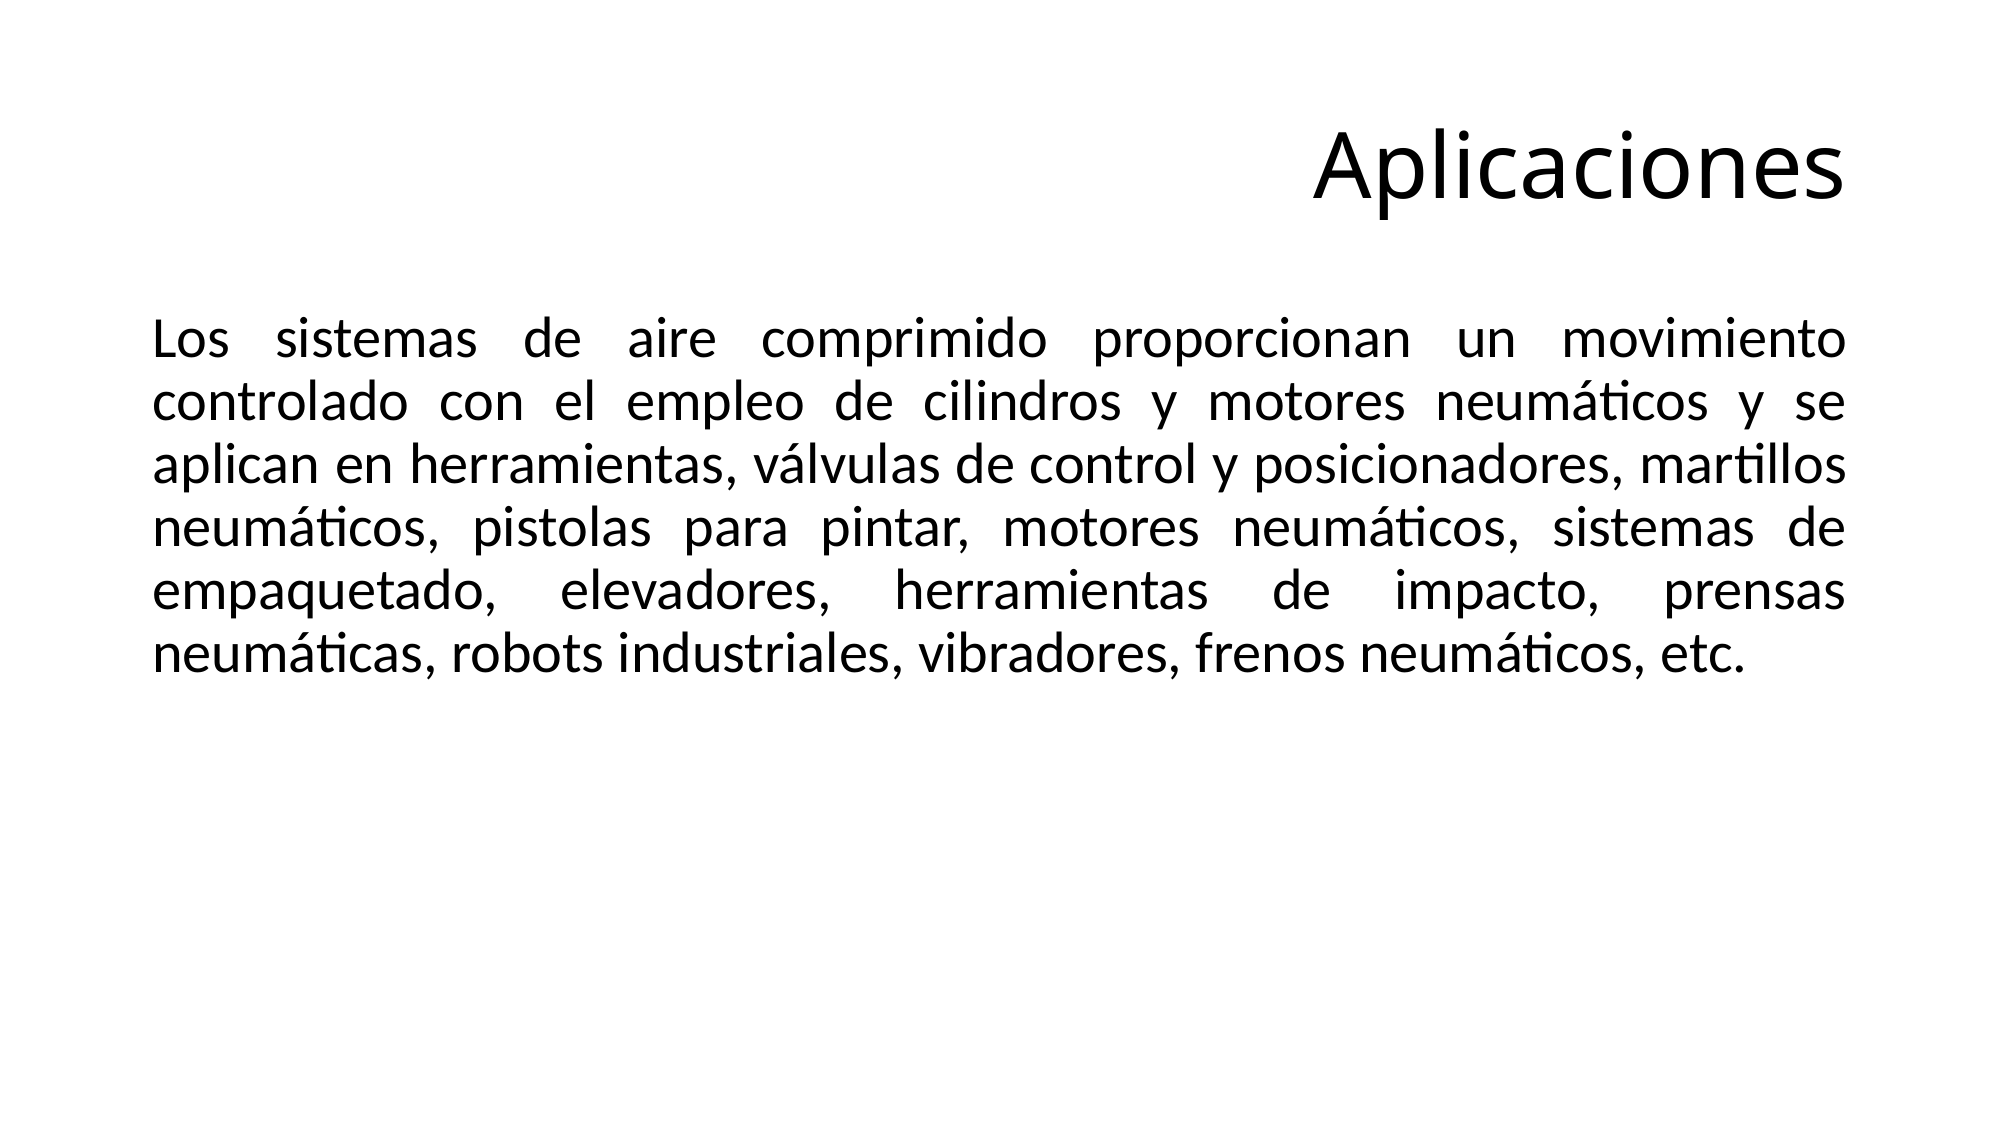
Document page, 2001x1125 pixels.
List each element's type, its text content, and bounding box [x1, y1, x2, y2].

title Aplicaciones [137, 59, 1863, 278]
list Los sistemas de aire comprimido proporcionan un movimiento controlado con el empleo de cilindros y motores neumáticos y se aplican en herramientas, válvulas de control y posicionadores, martillos neumáticos, pistolas para pintar, motores neumáticos, sistemas de empaquetado, elevadores, herramientas de impacto, prensas neumáticas, robots industriales, vibradores, frenos neumáticos, etc. [137, 299, 1863, 1014]
